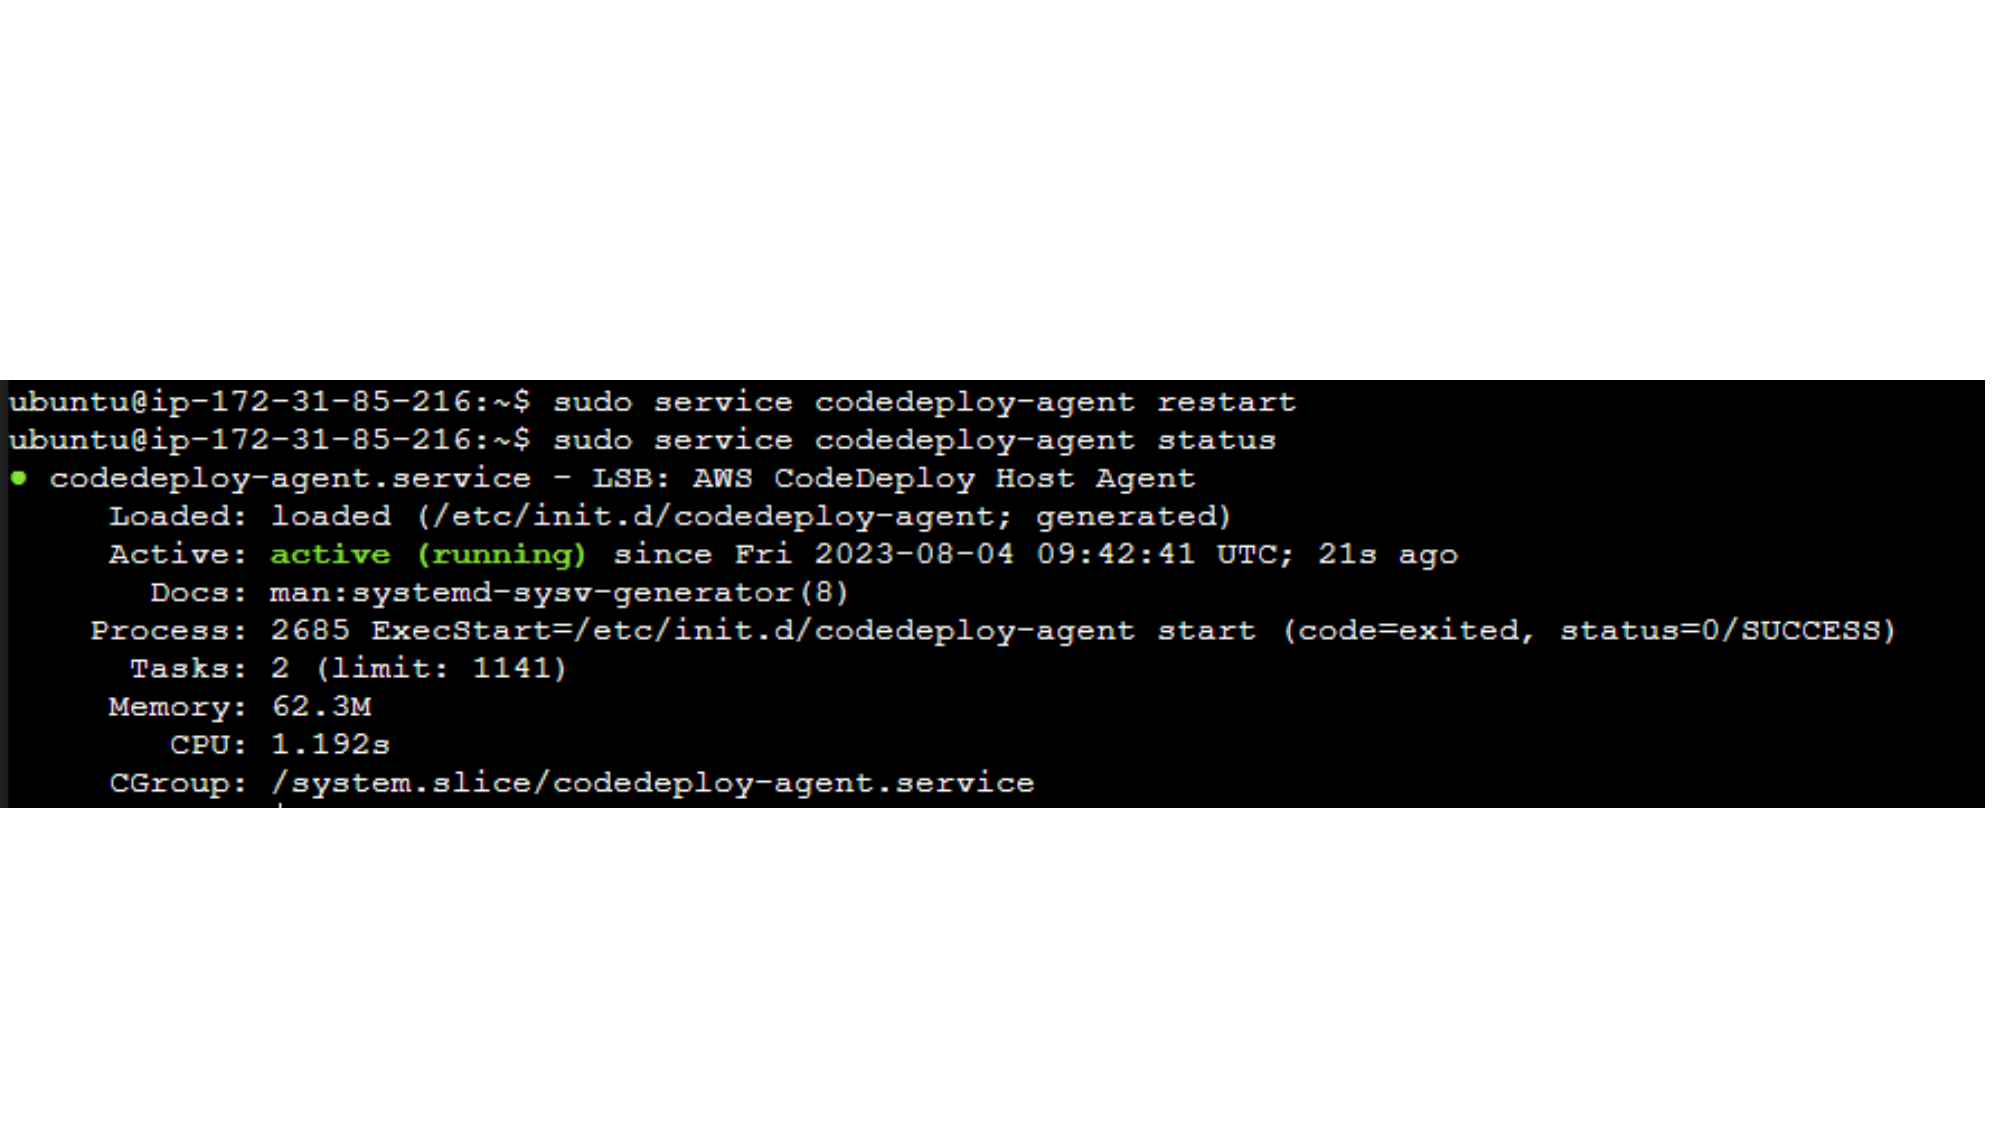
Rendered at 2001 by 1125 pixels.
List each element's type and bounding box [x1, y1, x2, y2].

picture [0, 380, 1985, 809]
